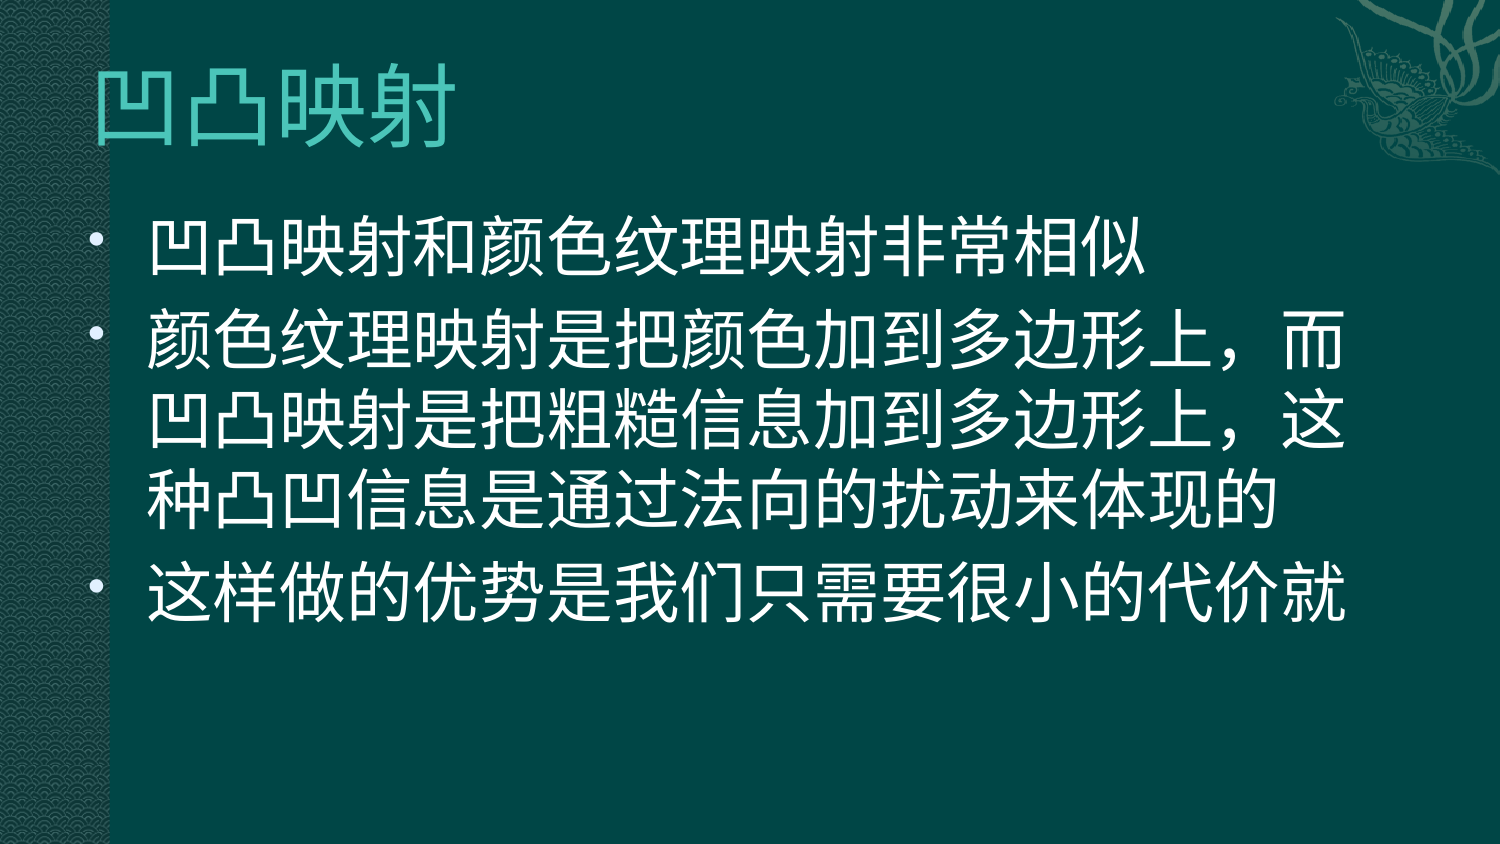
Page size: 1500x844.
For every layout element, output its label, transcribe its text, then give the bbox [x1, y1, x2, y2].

picture [0, 0, 110, 844]
title 凹凸映射 [75, 33, 1351, 175]
list 凹凸映射和颜色纹理映射非常相似 颜色纹理映射是把颜色加到多边形上，而凹凸映射是把粗糙信息加到多边形上，这种凸凹信息是通过法向的扰动来体现的 这样做的优势是我们只需要很小的代价就 [75, 196, 1425, 754]
